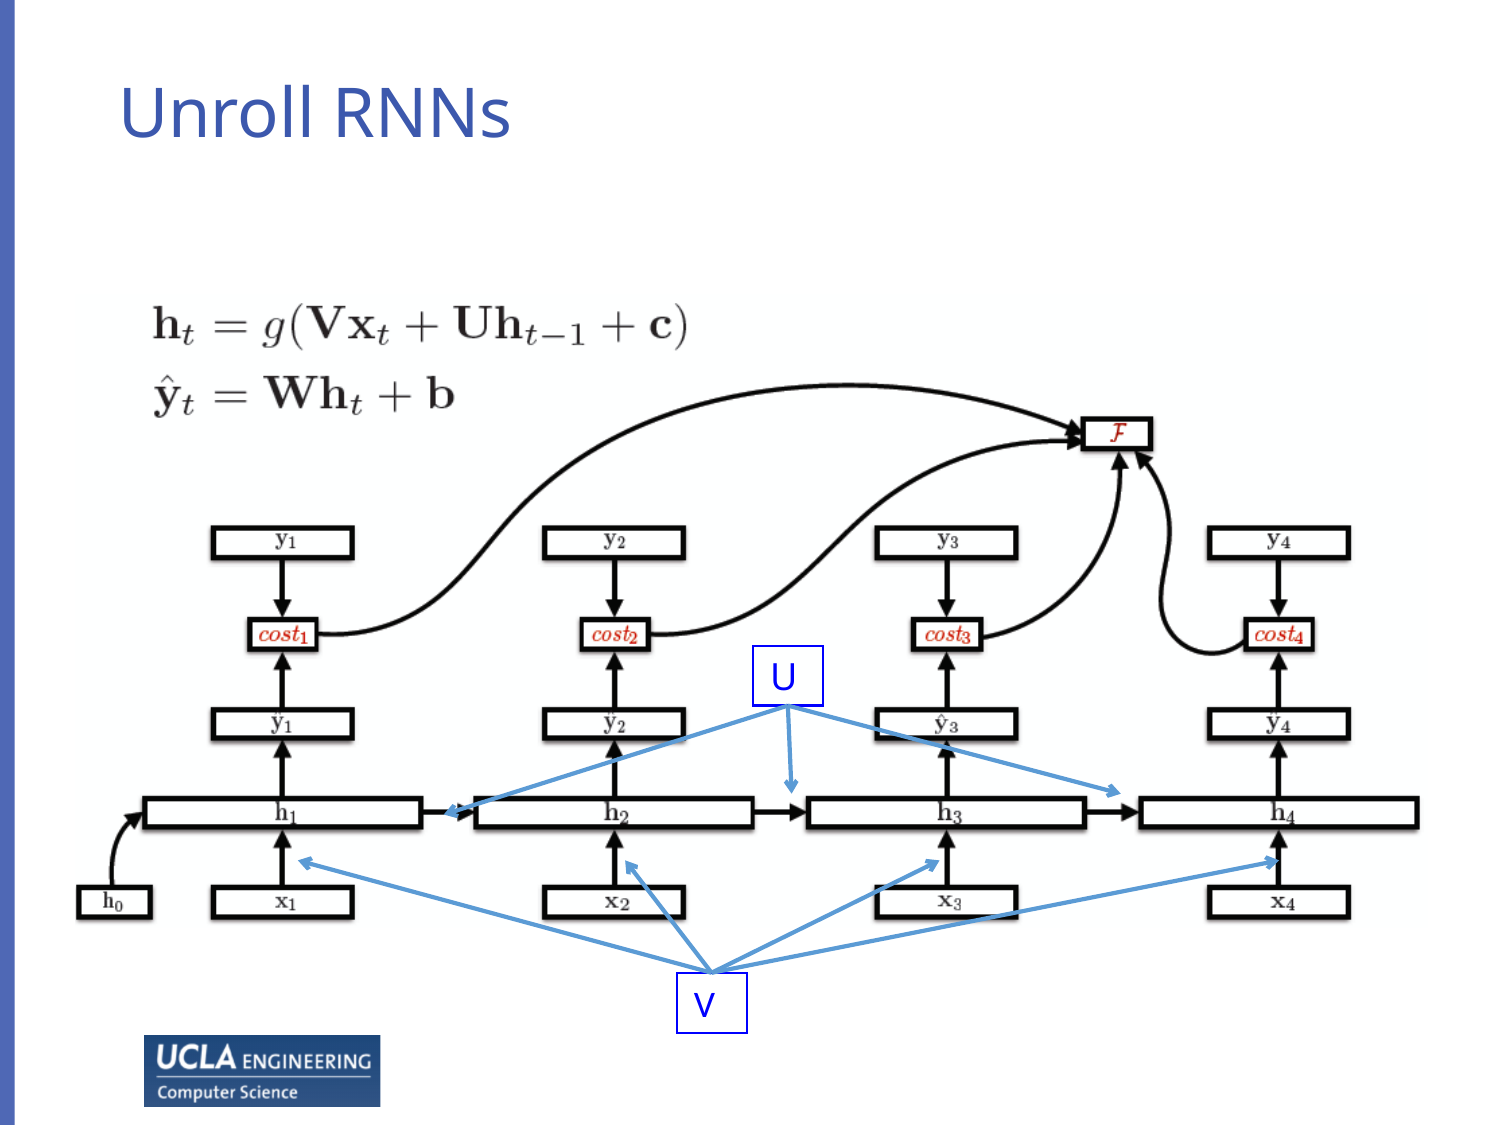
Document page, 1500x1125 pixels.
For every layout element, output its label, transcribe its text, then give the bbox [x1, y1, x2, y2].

title Unroll RNNs [103, 59, 1397, 171]
picture [75, 294, 1428, 928]
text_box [787, 706, 1121, 794]
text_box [711, 860, 1280, 973]
text_box V [676, 973, 747, 1033]
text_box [297, 860, 625, 973]
picture [144, 1035, 381, 1107]
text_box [625, 860, 711, 973]
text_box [443, 706, 788, 815]
